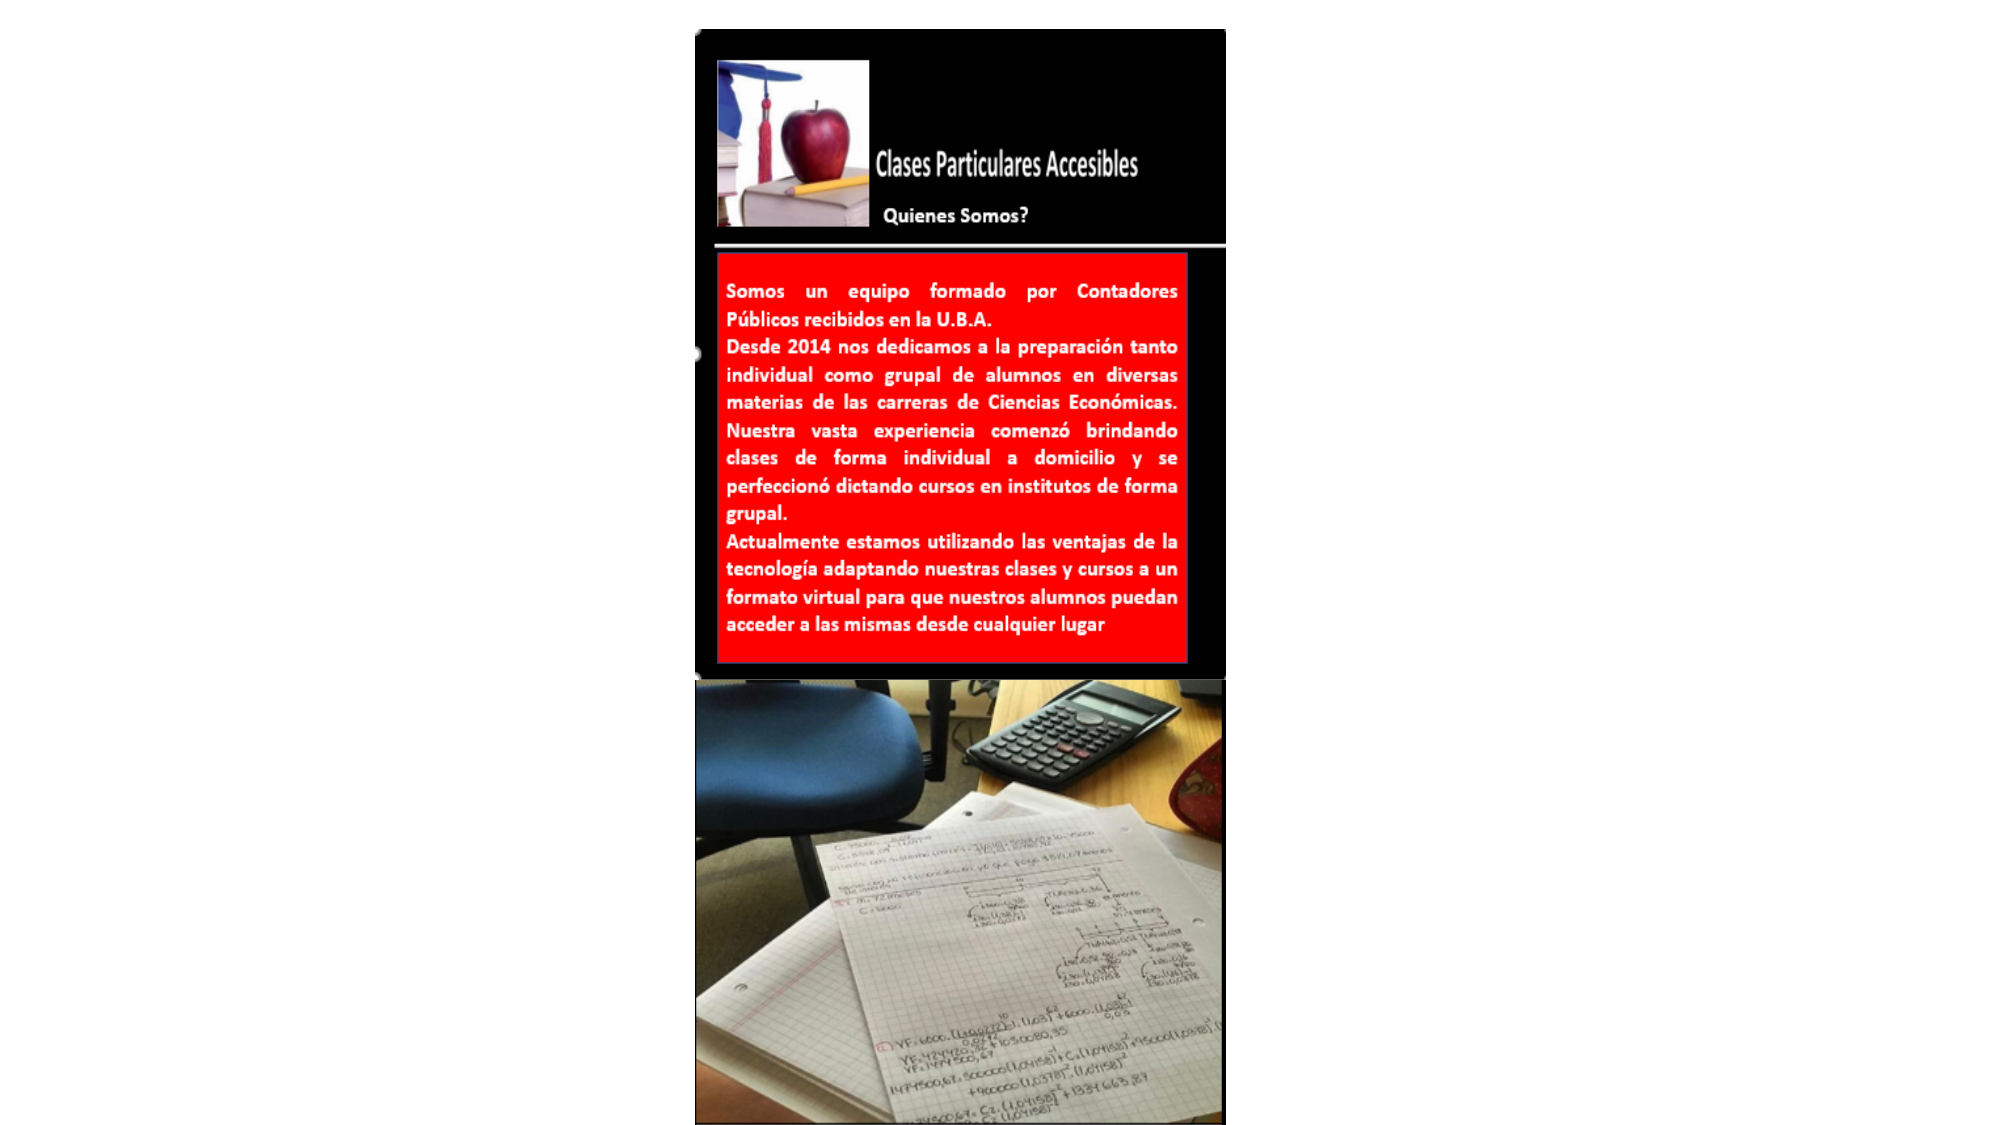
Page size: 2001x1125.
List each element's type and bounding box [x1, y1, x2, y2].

picture [695, 29, 1226, 1125]
